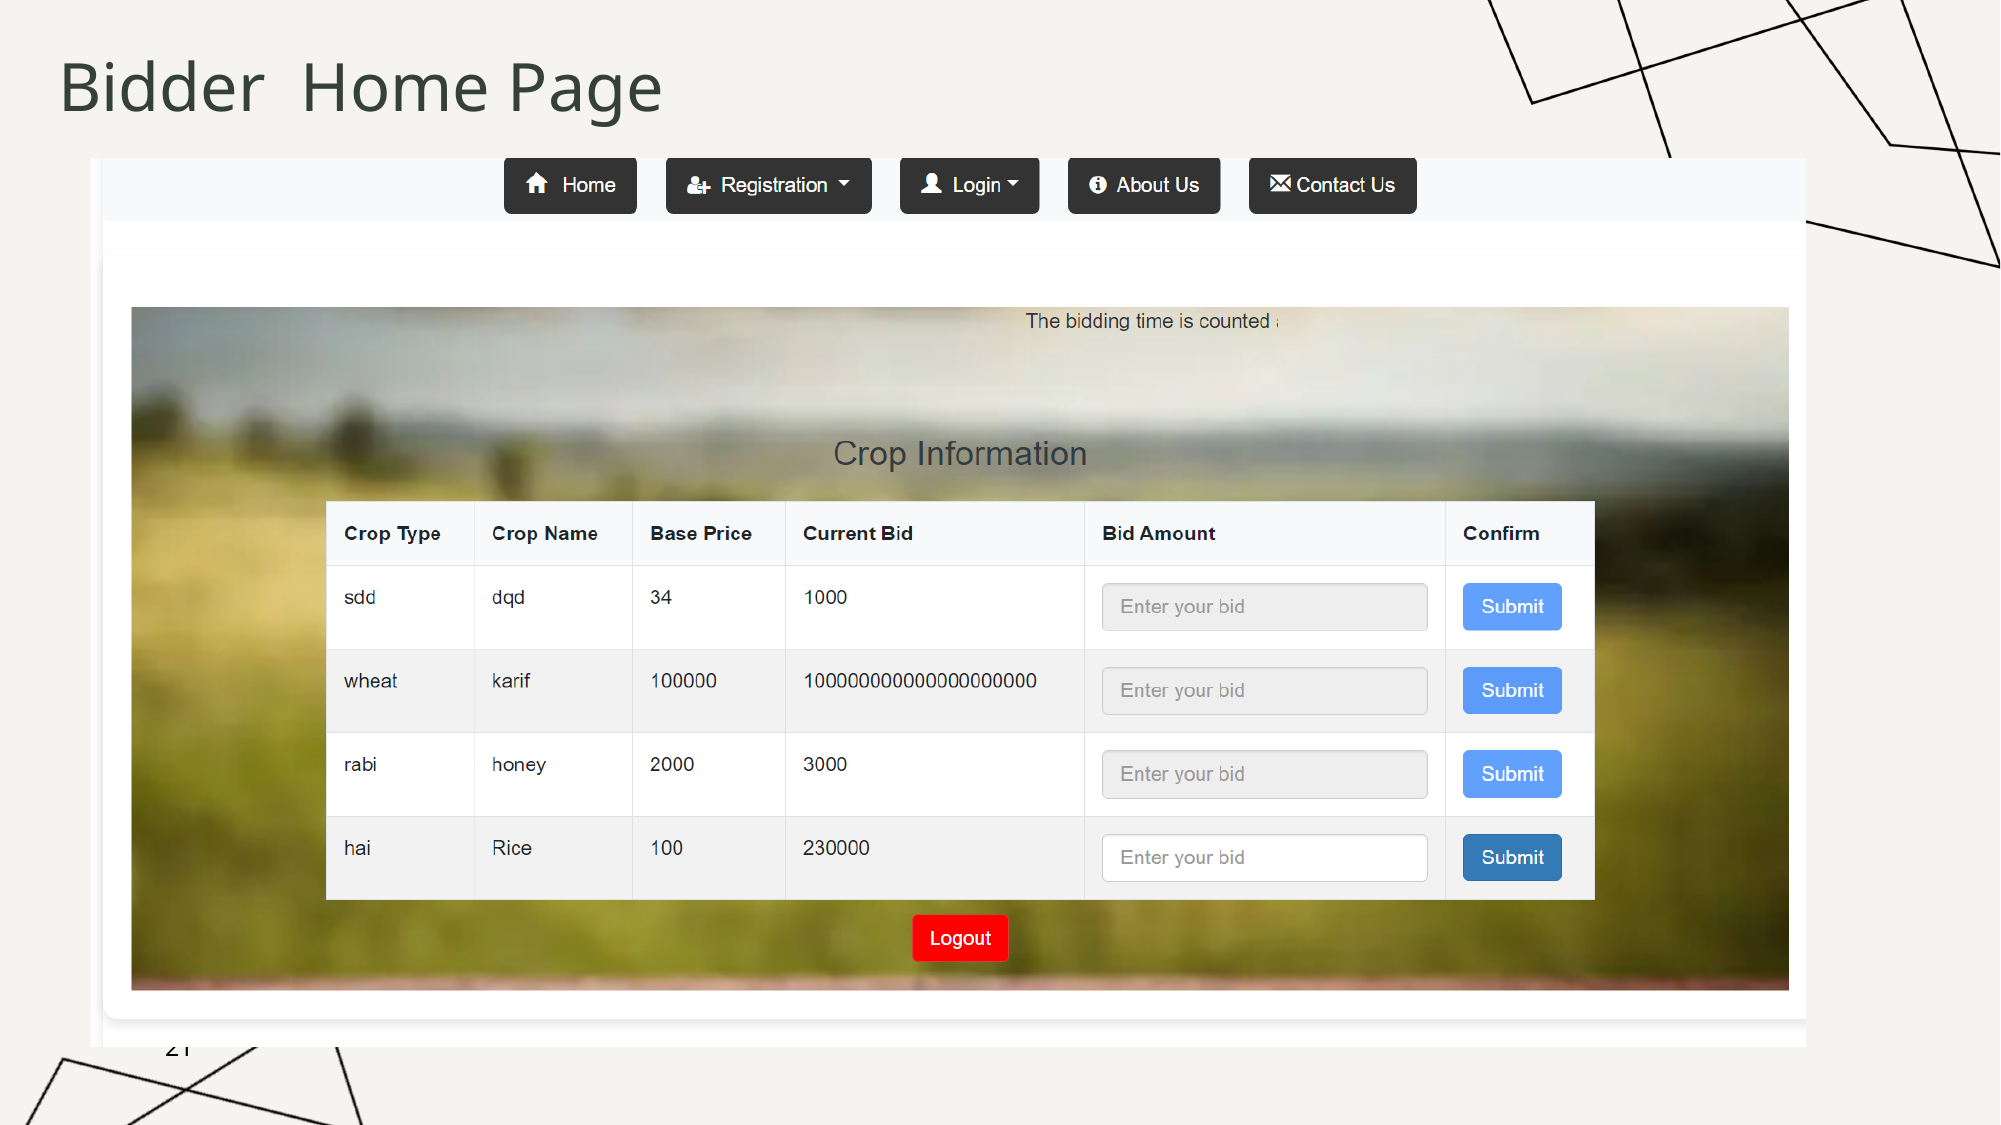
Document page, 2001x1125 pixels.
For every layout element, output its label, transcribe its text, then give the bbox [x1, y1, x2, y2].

slide_number 21 [150, 1048, 254, 1074]
title Bidder Home Page [43, 0, 1756, 132]
picture [0, 0, 2001, 1125]
